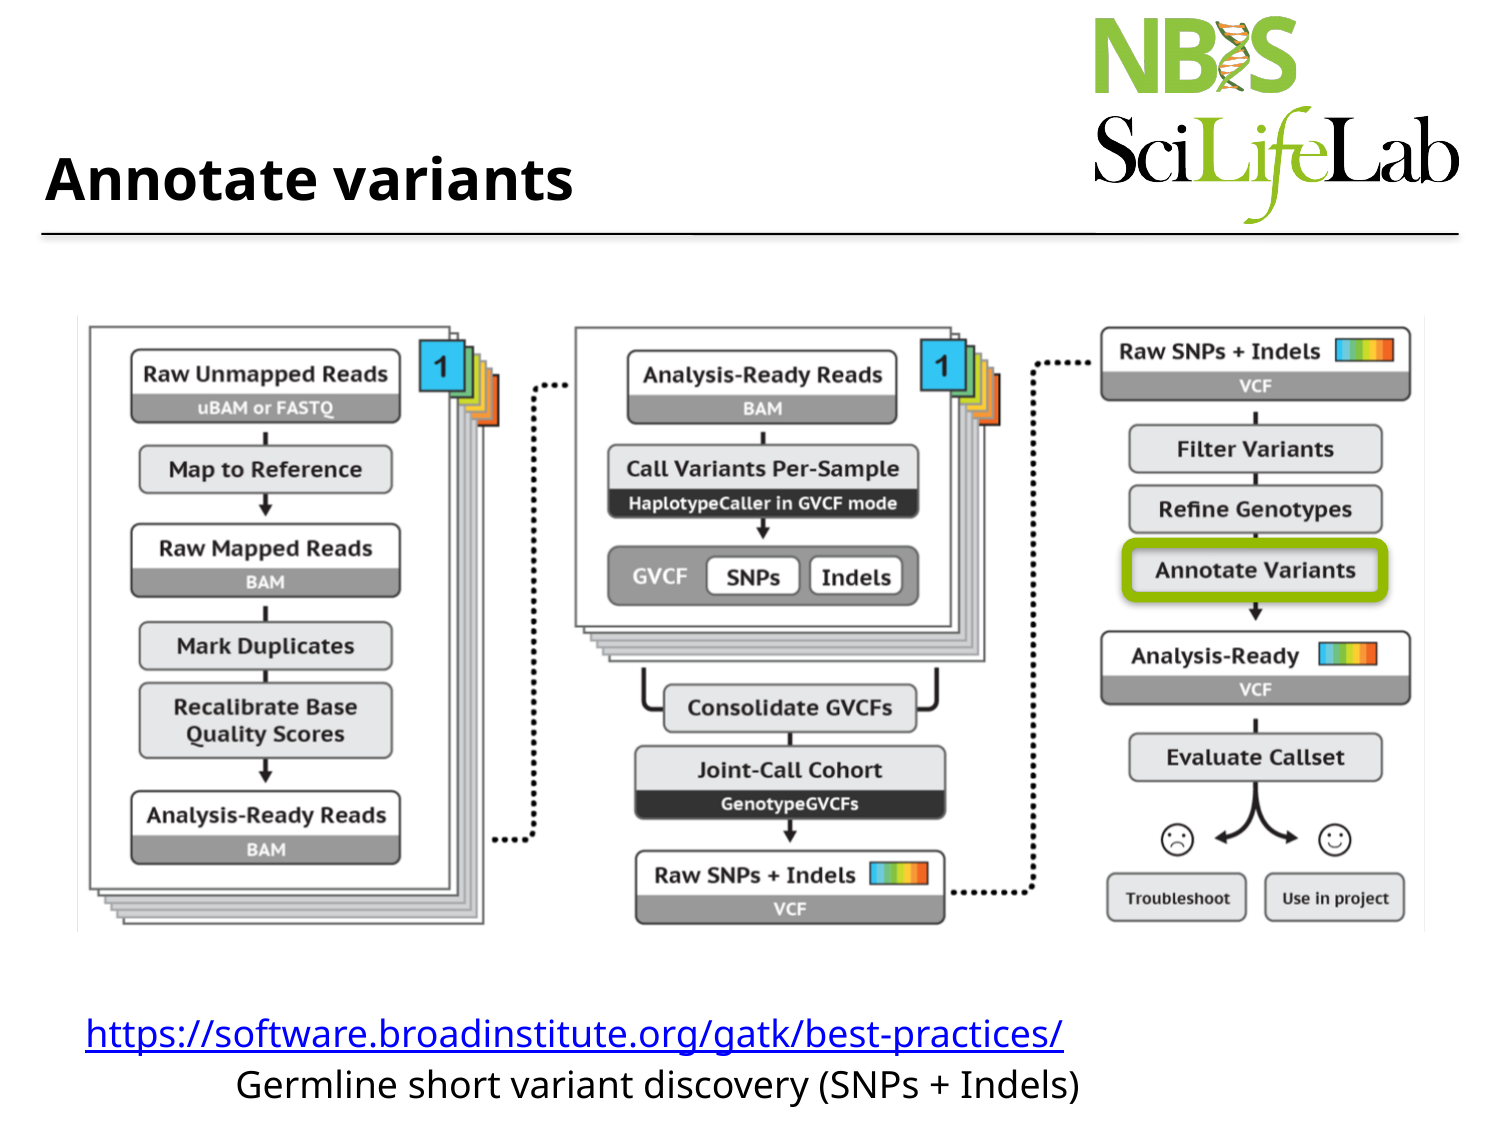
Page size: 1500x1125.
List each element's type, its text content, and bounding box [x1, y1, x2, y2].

picture [0, 313, 1500, 933]
picture [1095, 106, 1459, 224]
text_box https://software.broadinstitute.org/gatk/best-practices/ Germline short variant discovery (SNPs + Indels) [70, 1002, 1488, 1113]
title Annotate variants [31, 134, 1154, 257]
